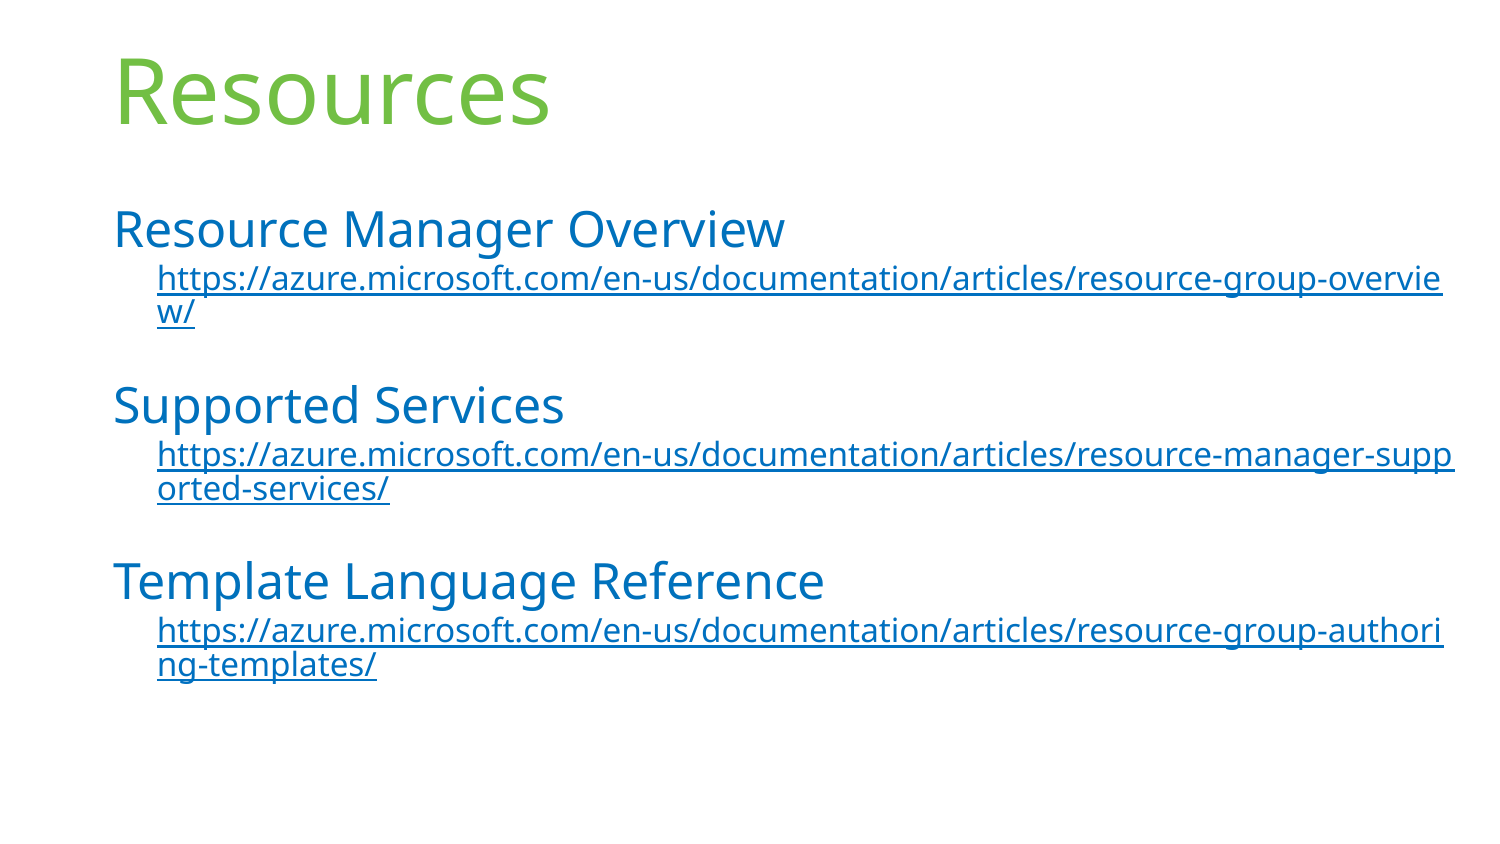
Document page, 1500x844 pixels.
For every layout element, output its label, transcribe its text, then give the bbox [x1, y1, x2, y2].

title Resources [112, 32, 1459, 144]
list Resource Manager Overview https://azure.microsoft.com/en-us/documentation/articles/resource-group-overview/ Supported Services https://azure.microsoft.com/en-us/documentation/articles/resource-manager-supported-services/ Template Language Reference https://azure.microsoft.com/en-us/documentation/articles/resource-group-authoring-templates/ [112, 197, 1459, 844]
